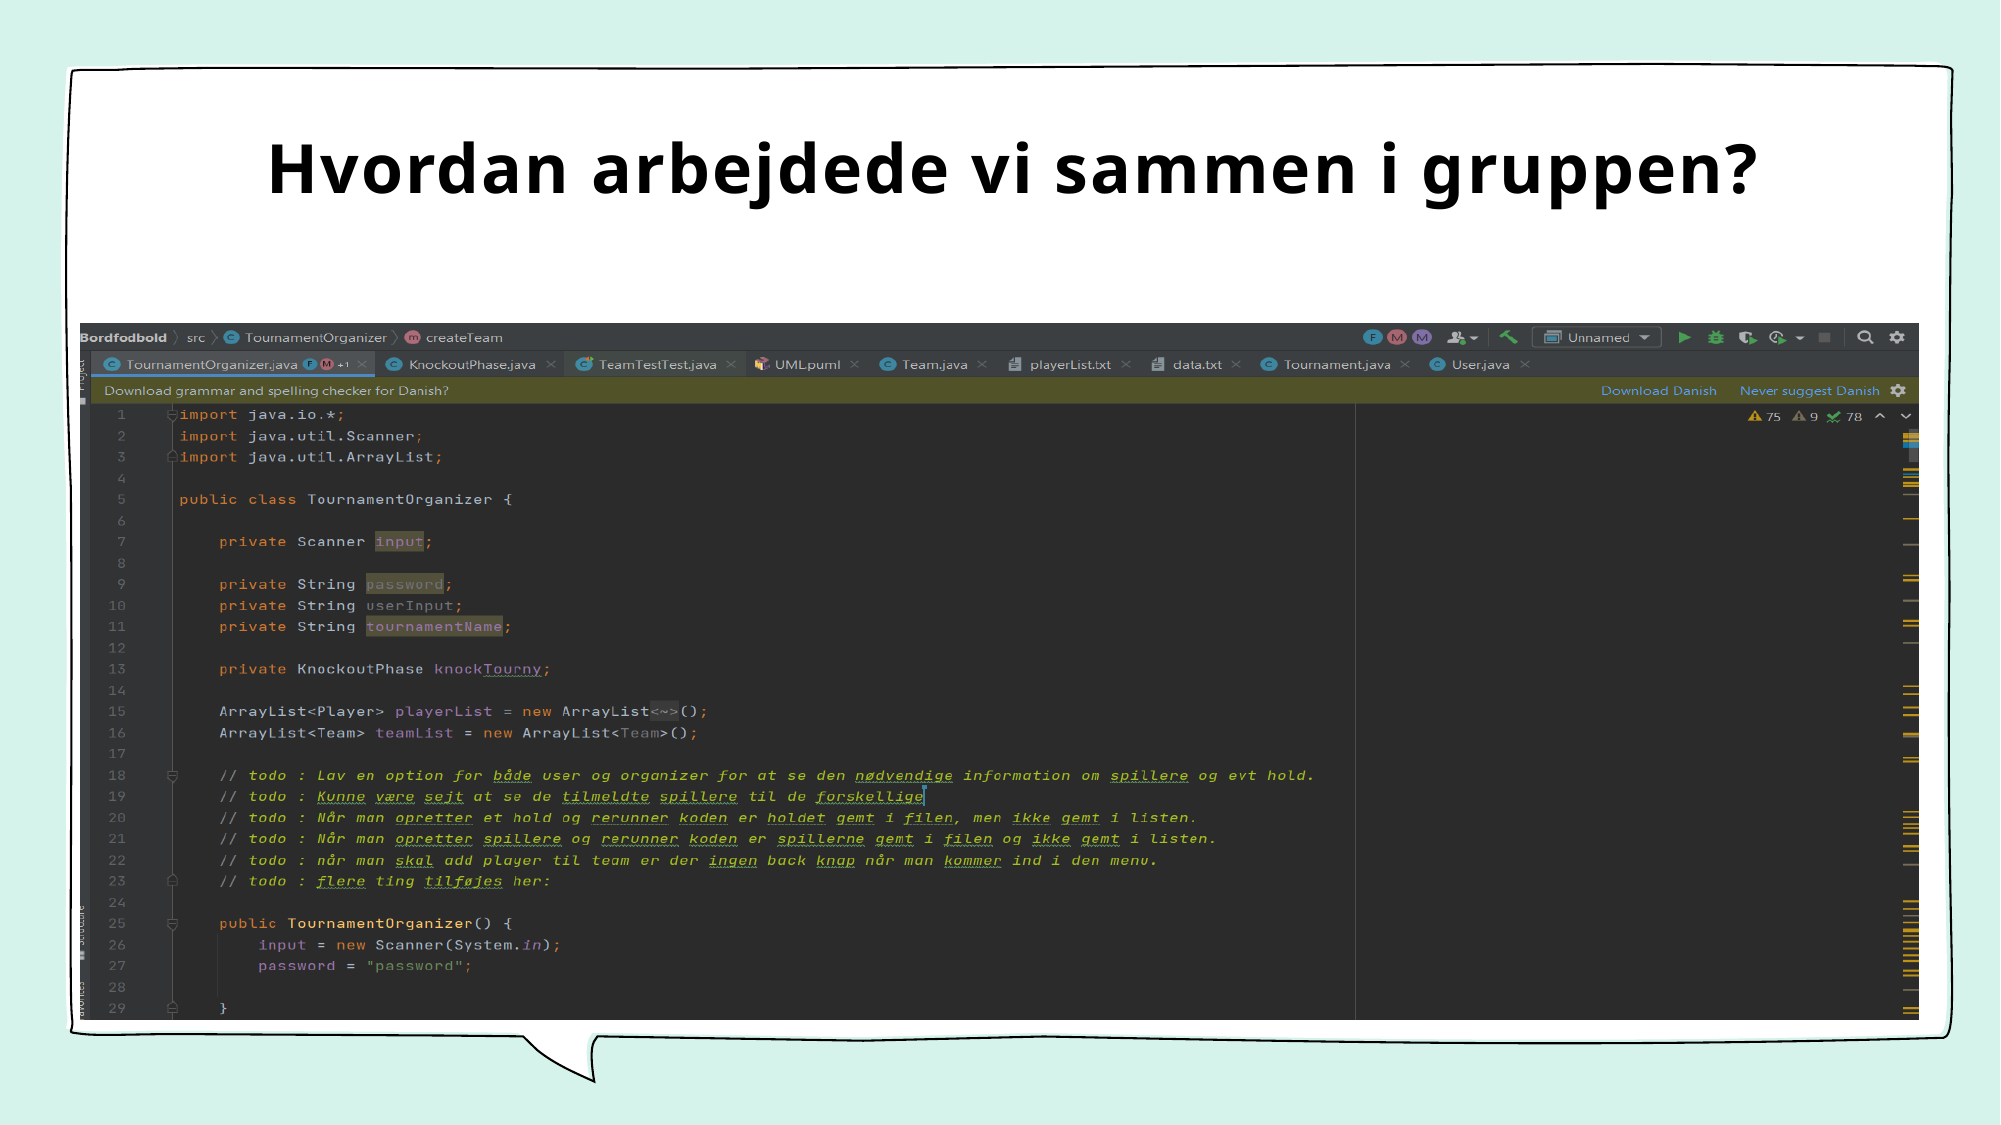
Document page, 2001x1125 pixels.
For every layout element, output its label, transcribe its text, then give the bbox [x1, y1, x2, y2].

picture [80, 323, 1919, 1020]
title Hvordan arbejdede vi sammen i gruppen? [167, 91, 1863, 323]
